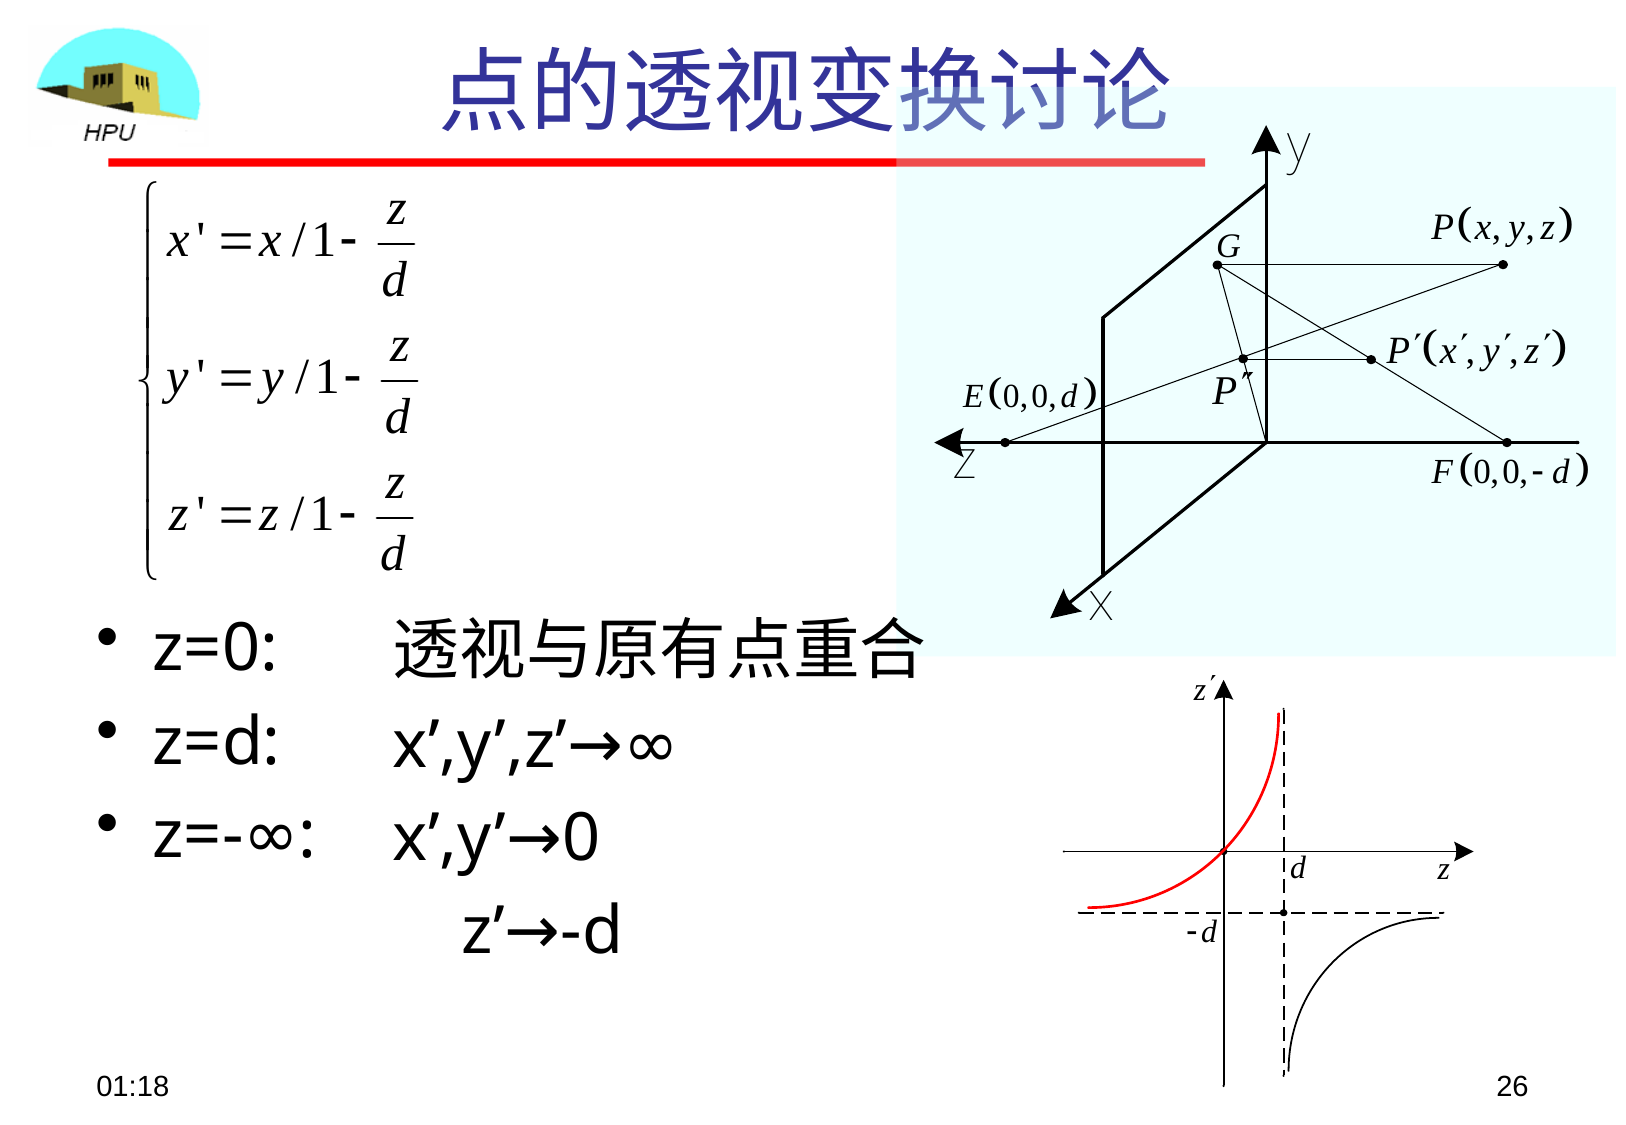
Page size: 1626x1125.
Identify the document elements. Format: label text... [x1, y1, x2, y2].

text_box 透视与原有点重合 x’,y’,z’→∞ x’,y’→0 z’→-d [378, 599, 969, 1012]
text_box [896, 86, 1617, 657]
list z=0: z=d: z=-∞: [81, 596, 378, 890]
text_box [125, 170, 430, 592]
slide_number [80, 1059, 461, 1113]
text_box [974, 588, 1561, 1125]
title 点的透视变换讨论 [27, 12, 1585, 163]
